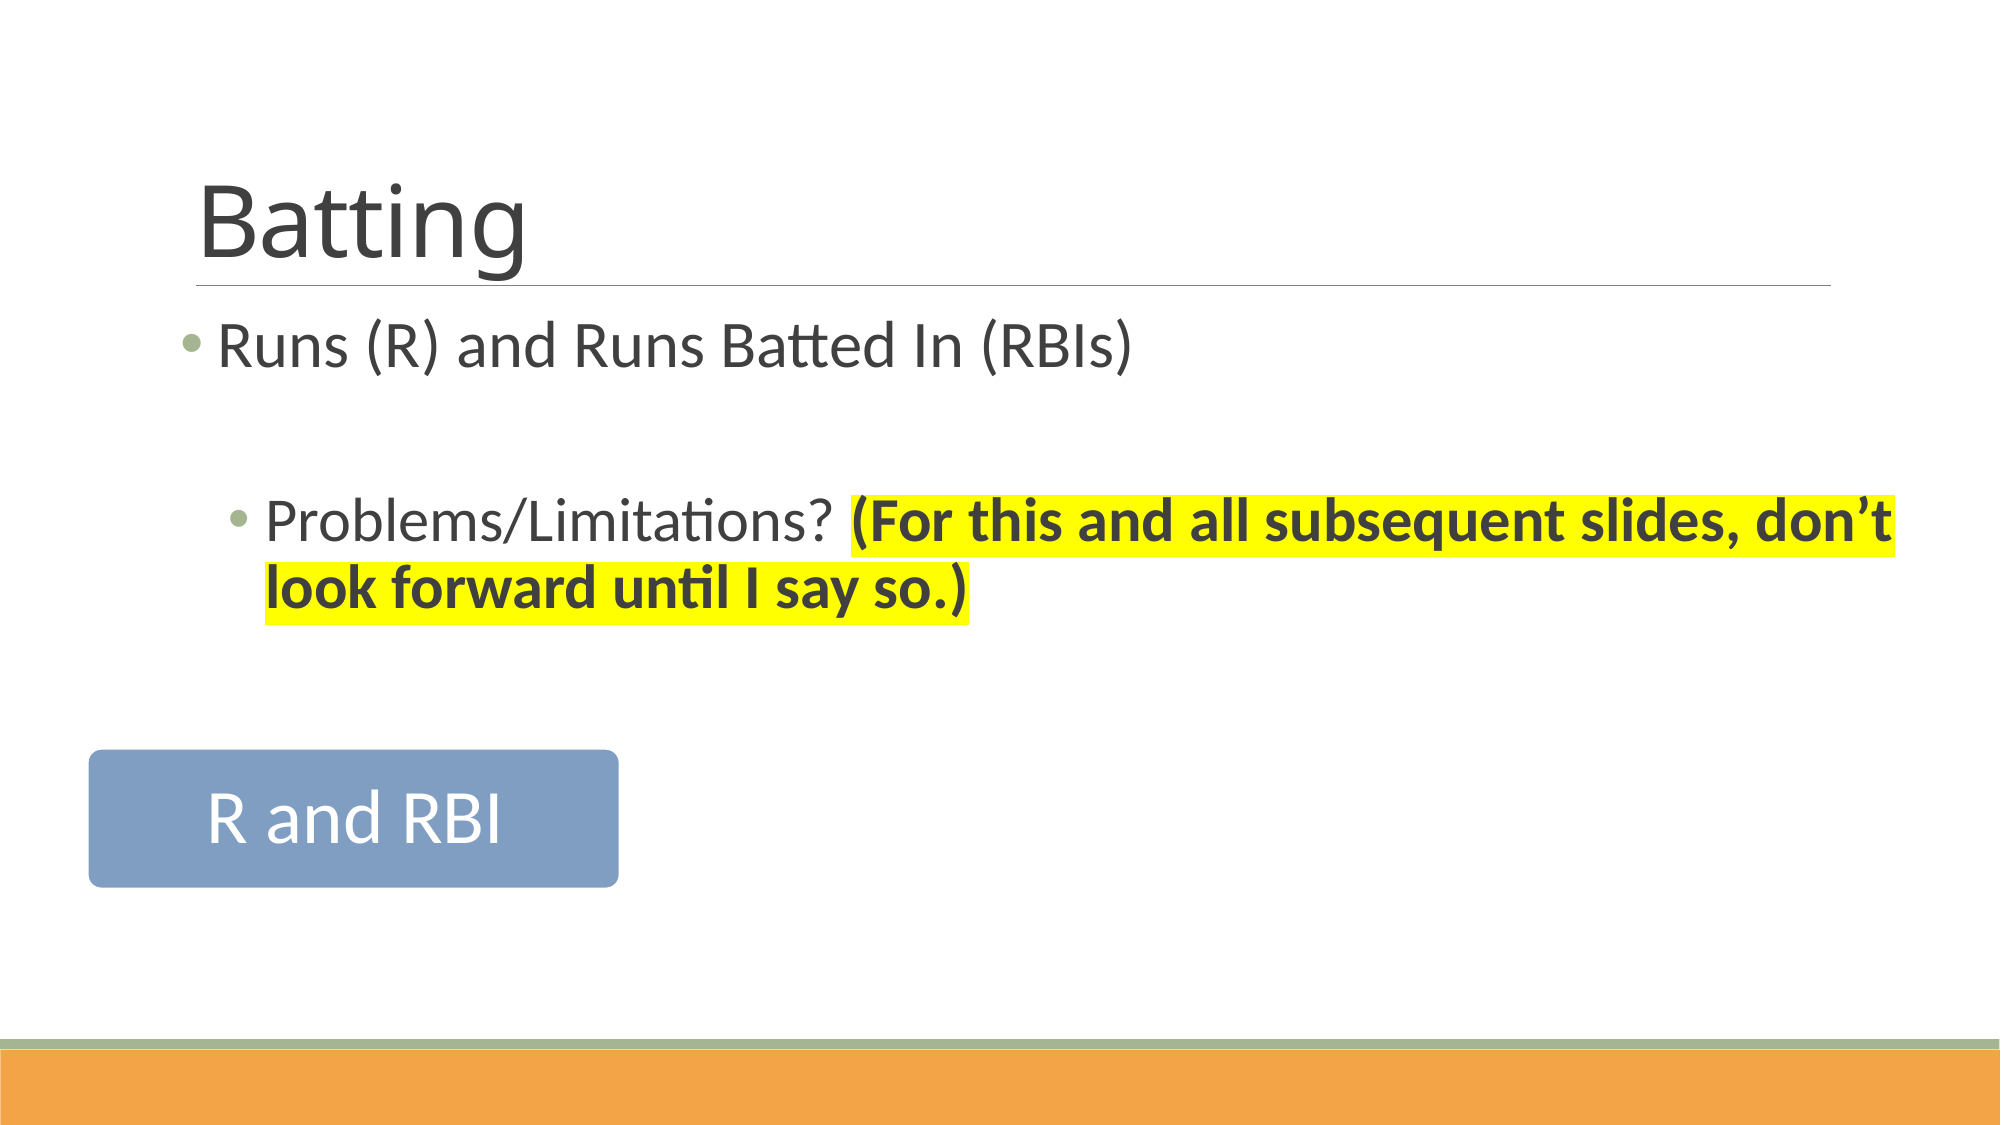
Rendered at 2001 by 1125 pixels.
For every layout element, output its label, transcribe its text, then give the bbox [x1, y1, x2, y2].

list Runs (R) and Runs Batted In (RBIs) Problems/Limitations? (For this and all subsequent slides, don’t look forward until I say so.) [180, 302, 1926, 963]
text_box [86, 747, 621, 890]
title Batting [180, 47, 1830, 285]
